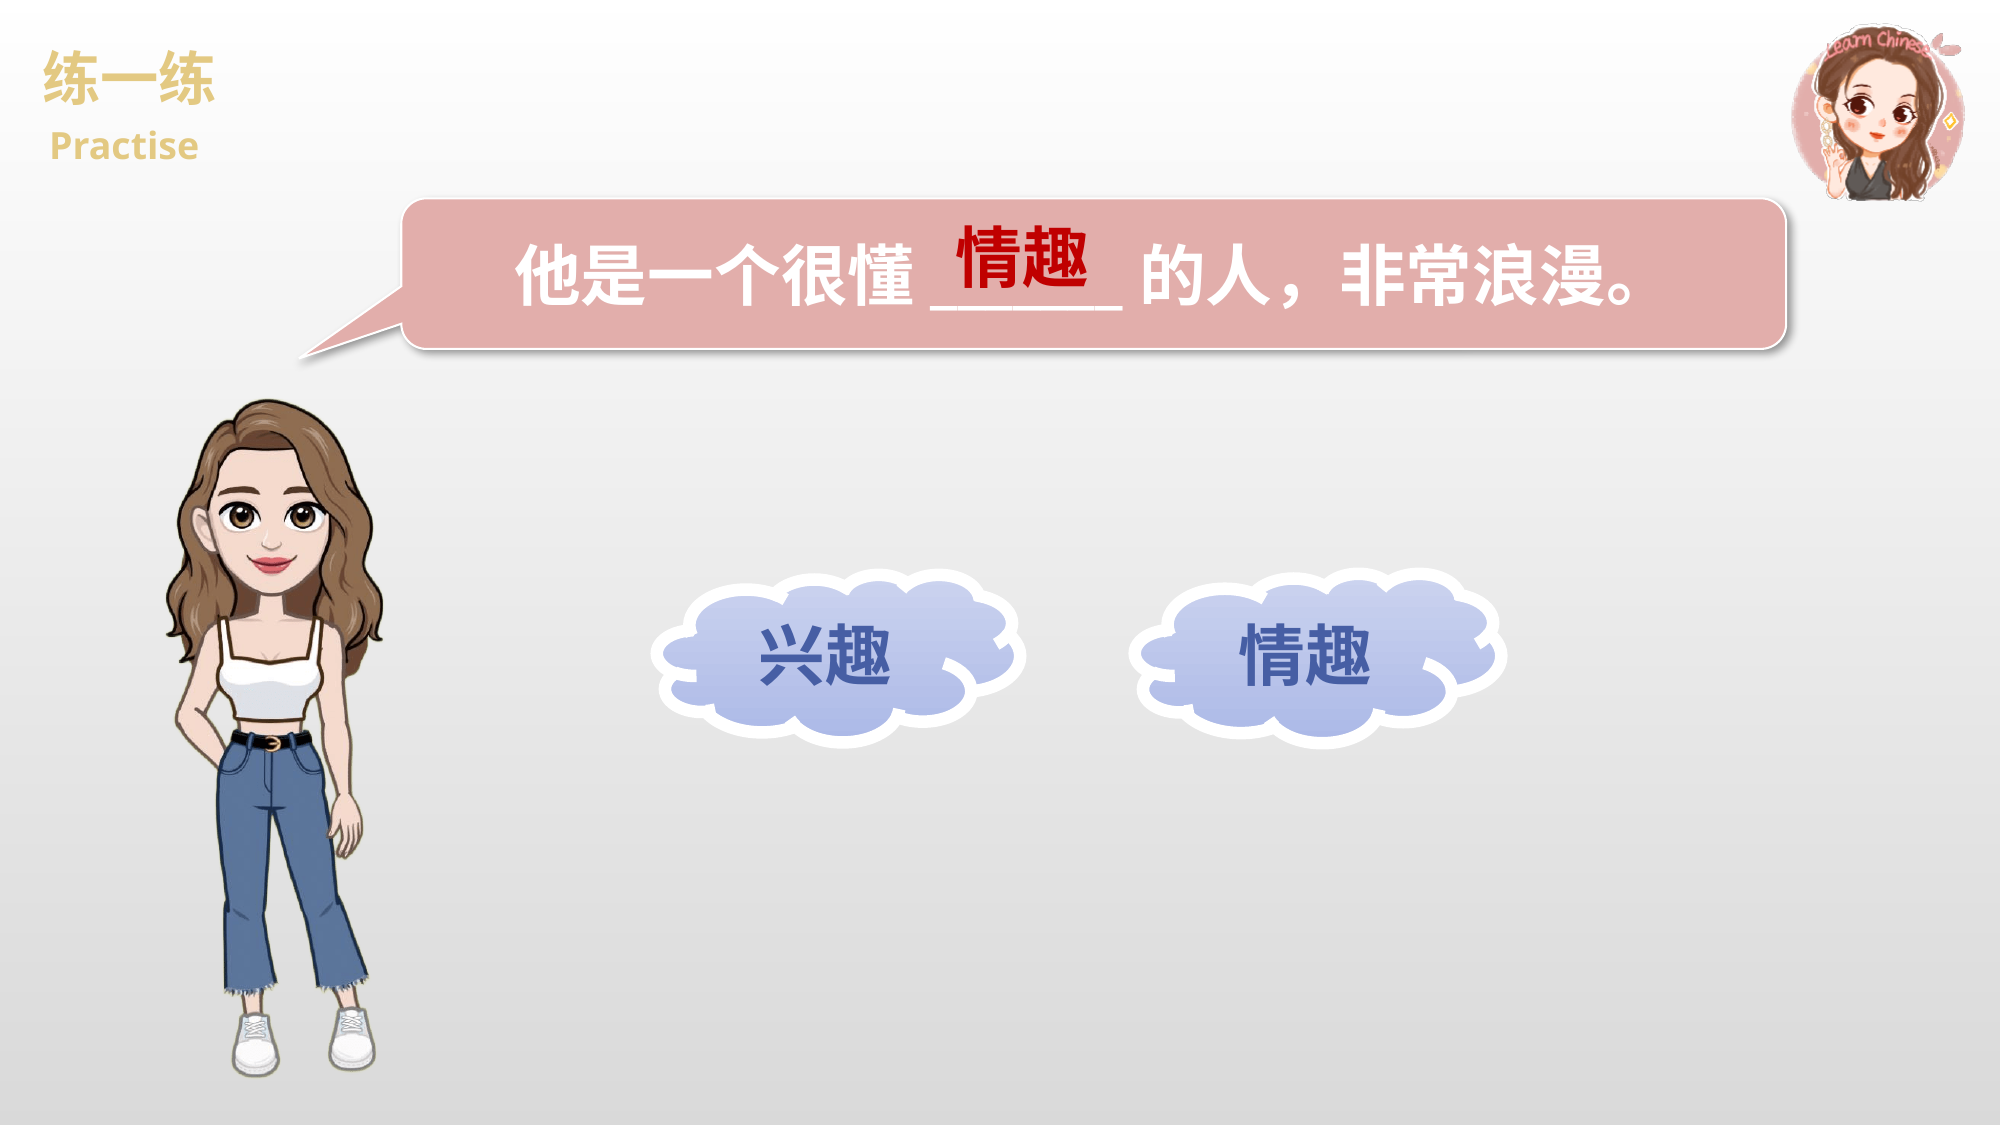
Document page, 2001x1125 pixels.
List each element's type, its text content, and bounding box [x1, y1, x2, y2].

picture [1758, 0, 1998, 240]
picture [0, 303, 548, 1125]
text_box 兴趣 [655, 573, 1022, 745]
text_box Practise [34, 115, 215, 175]
text_box 情趣 [878, 207, 1135, 303]
text_box 情趣 [1133, 572, 1503, 745]
text_box 他是一个很懂_______的人，非常浪漫。 [375, 197, 1788, 350]
text_box 练一练 [27, 35, 233, 120]
